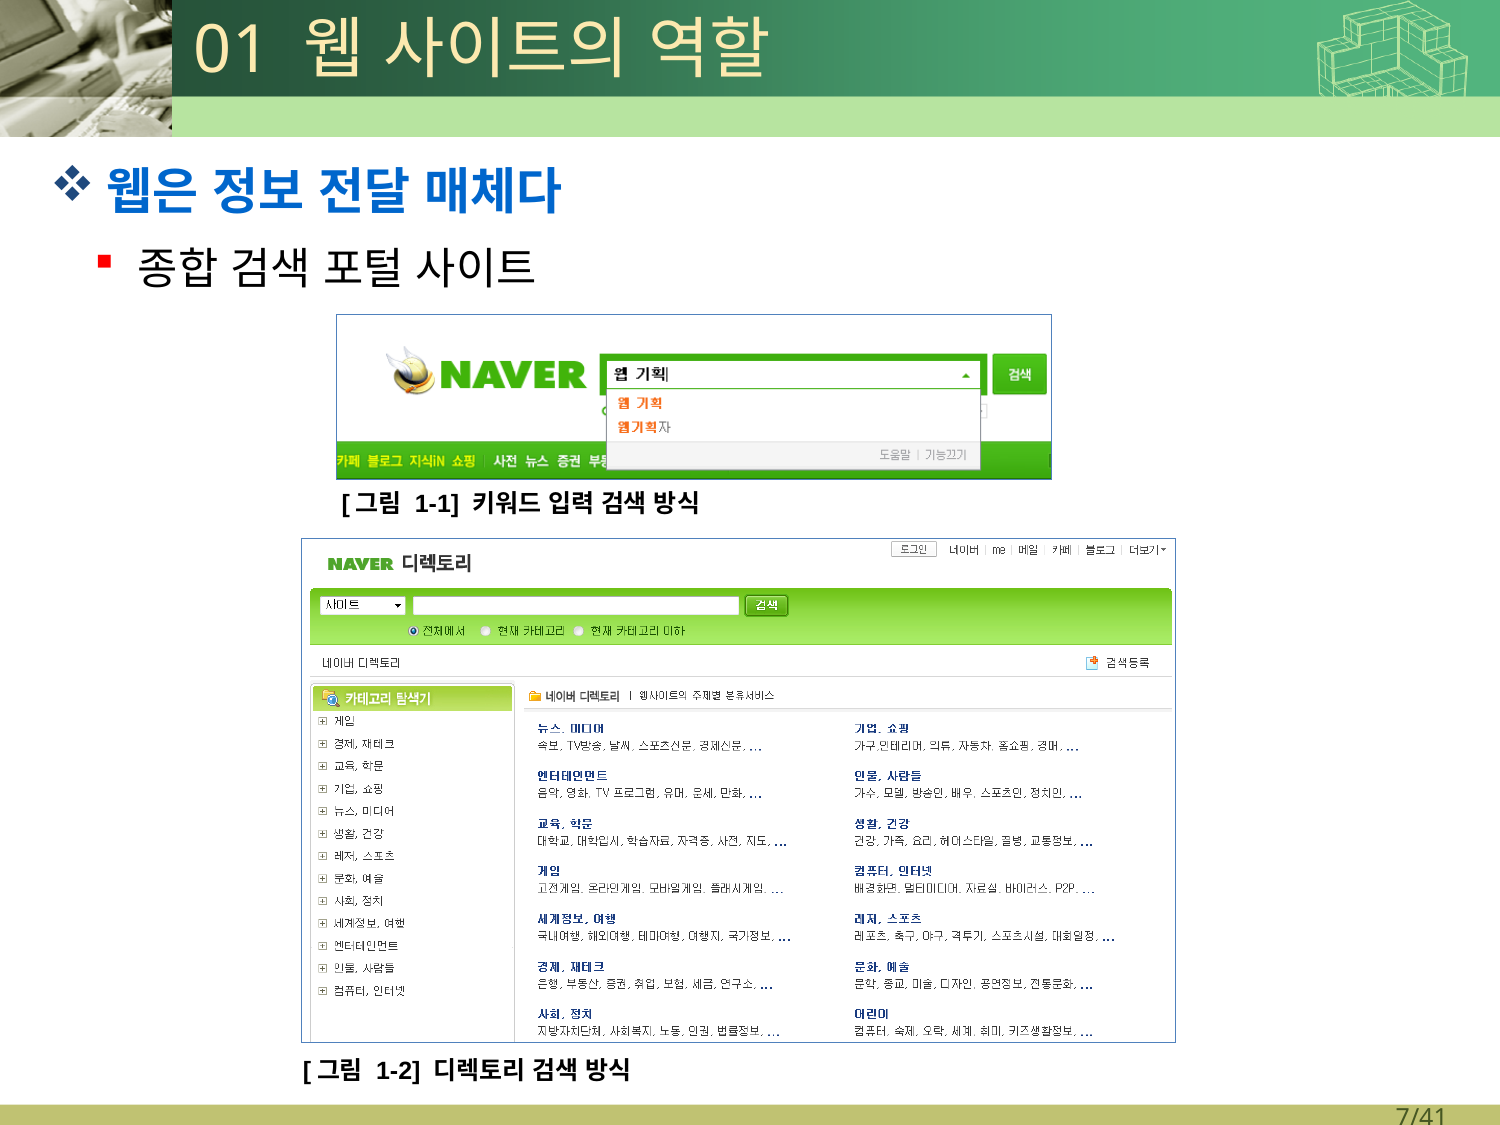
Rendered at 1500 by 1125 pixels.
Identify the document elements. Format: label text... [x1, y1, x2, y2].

title 01 웹 사이트의 역할 [178, 9, 1339, 82]
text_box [278, 538, 1176, 1093]
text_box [315, 314, 1052, 526]
list 웹은 정보 전달 매체다 종합 검색 포털 사이트 [35, 152, 1465, 315]
picture [0, 0, 1500, 151]
